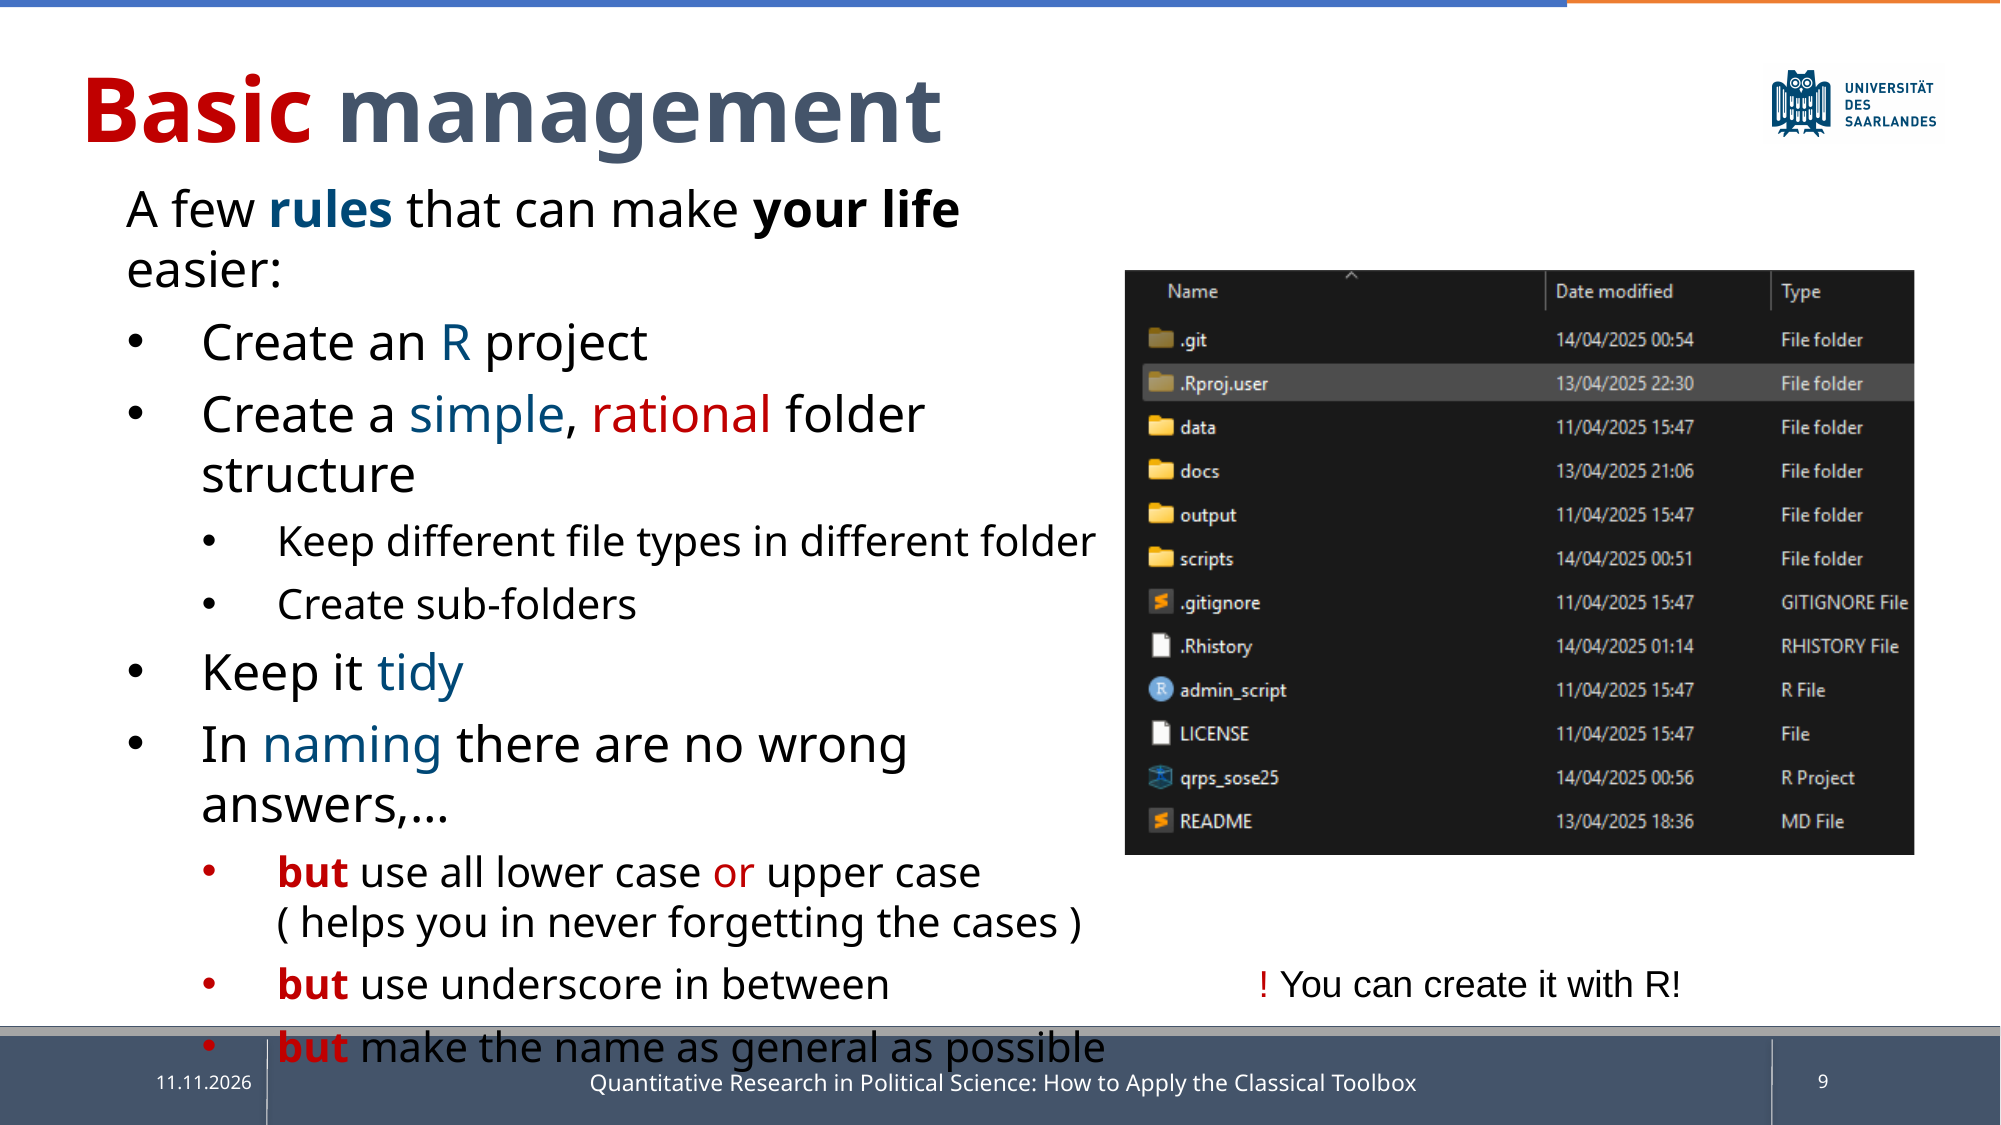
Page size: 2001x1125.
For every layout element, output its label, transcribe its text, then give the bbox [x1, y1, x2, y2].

text_box Basic management [65, 57, 1520, 170]
picture [1763, 63, 1945, 144]
slide_number 9 [1803, 1052, 2000, 1113]
footer Quantitative Research in Political Science: How to Apply the Classical Toolbox [1134, 1052, 1741, 1113]
text_box A few rules that can make your life easier: Create an R project Create a simple, rational folder structure Keep different file types in different folder Create sub-folders Keep it tidy In naming there are no wrong answers,… but use all lower case or upper case ( helps you in never forgetting the cases ) but use underscore in between but make the name as general as possible [65, 170, 1134, 1125]
picture [1124, 270, 1915, 855]
text_box ! You can create it with R! [1244, 952, 1697, 1013]
